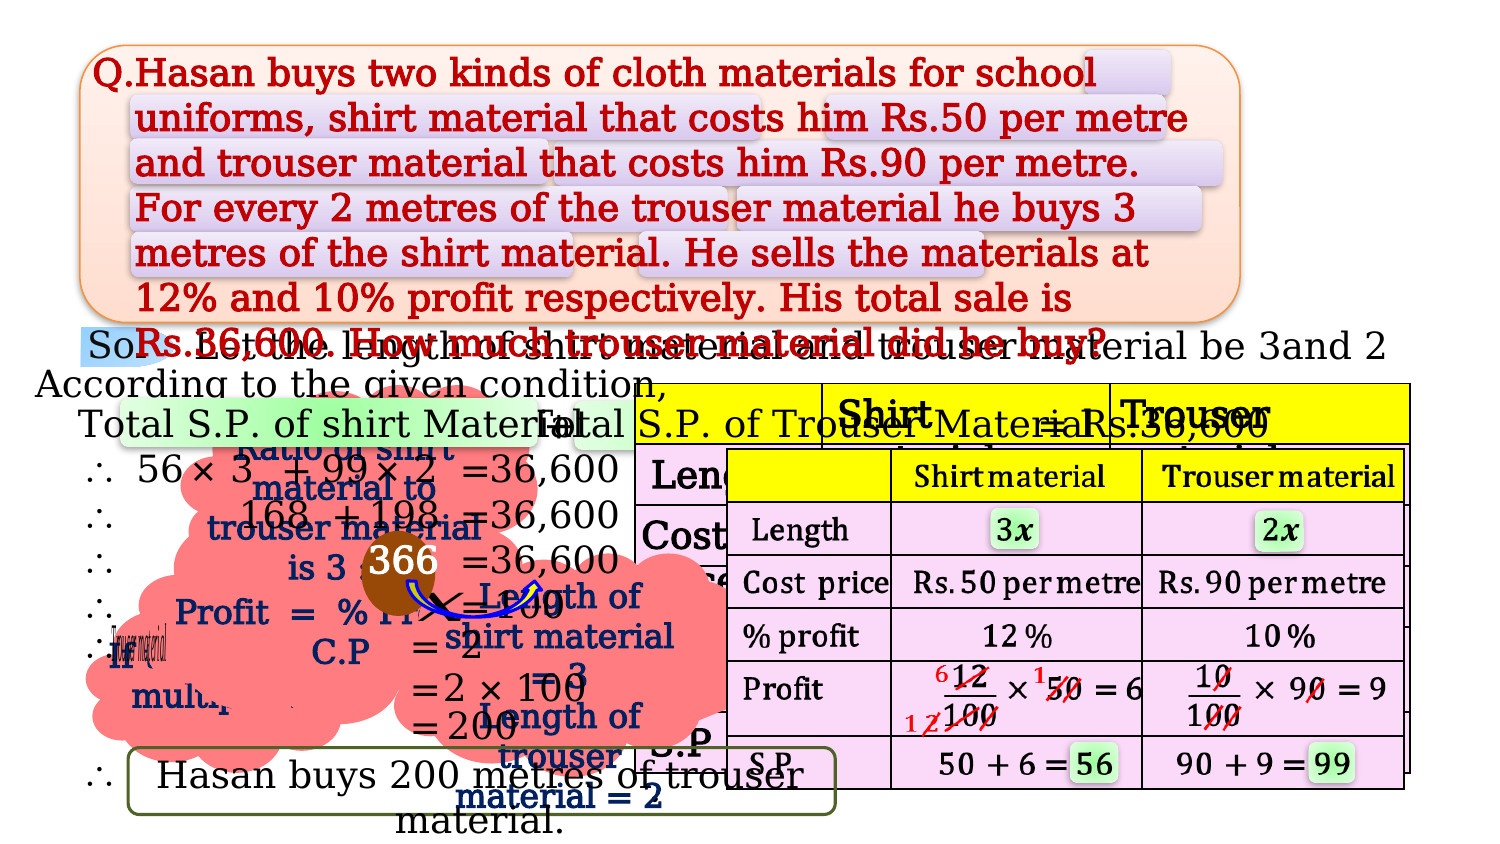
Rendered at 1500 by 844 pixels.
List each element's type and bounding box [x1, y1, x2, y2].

text_box [20, 40, 1410, 815]
table_header [1075, 384, 1105, 392]
picture [720, 442, 1435, 802]
table_header [684, 384, 821, 392]
